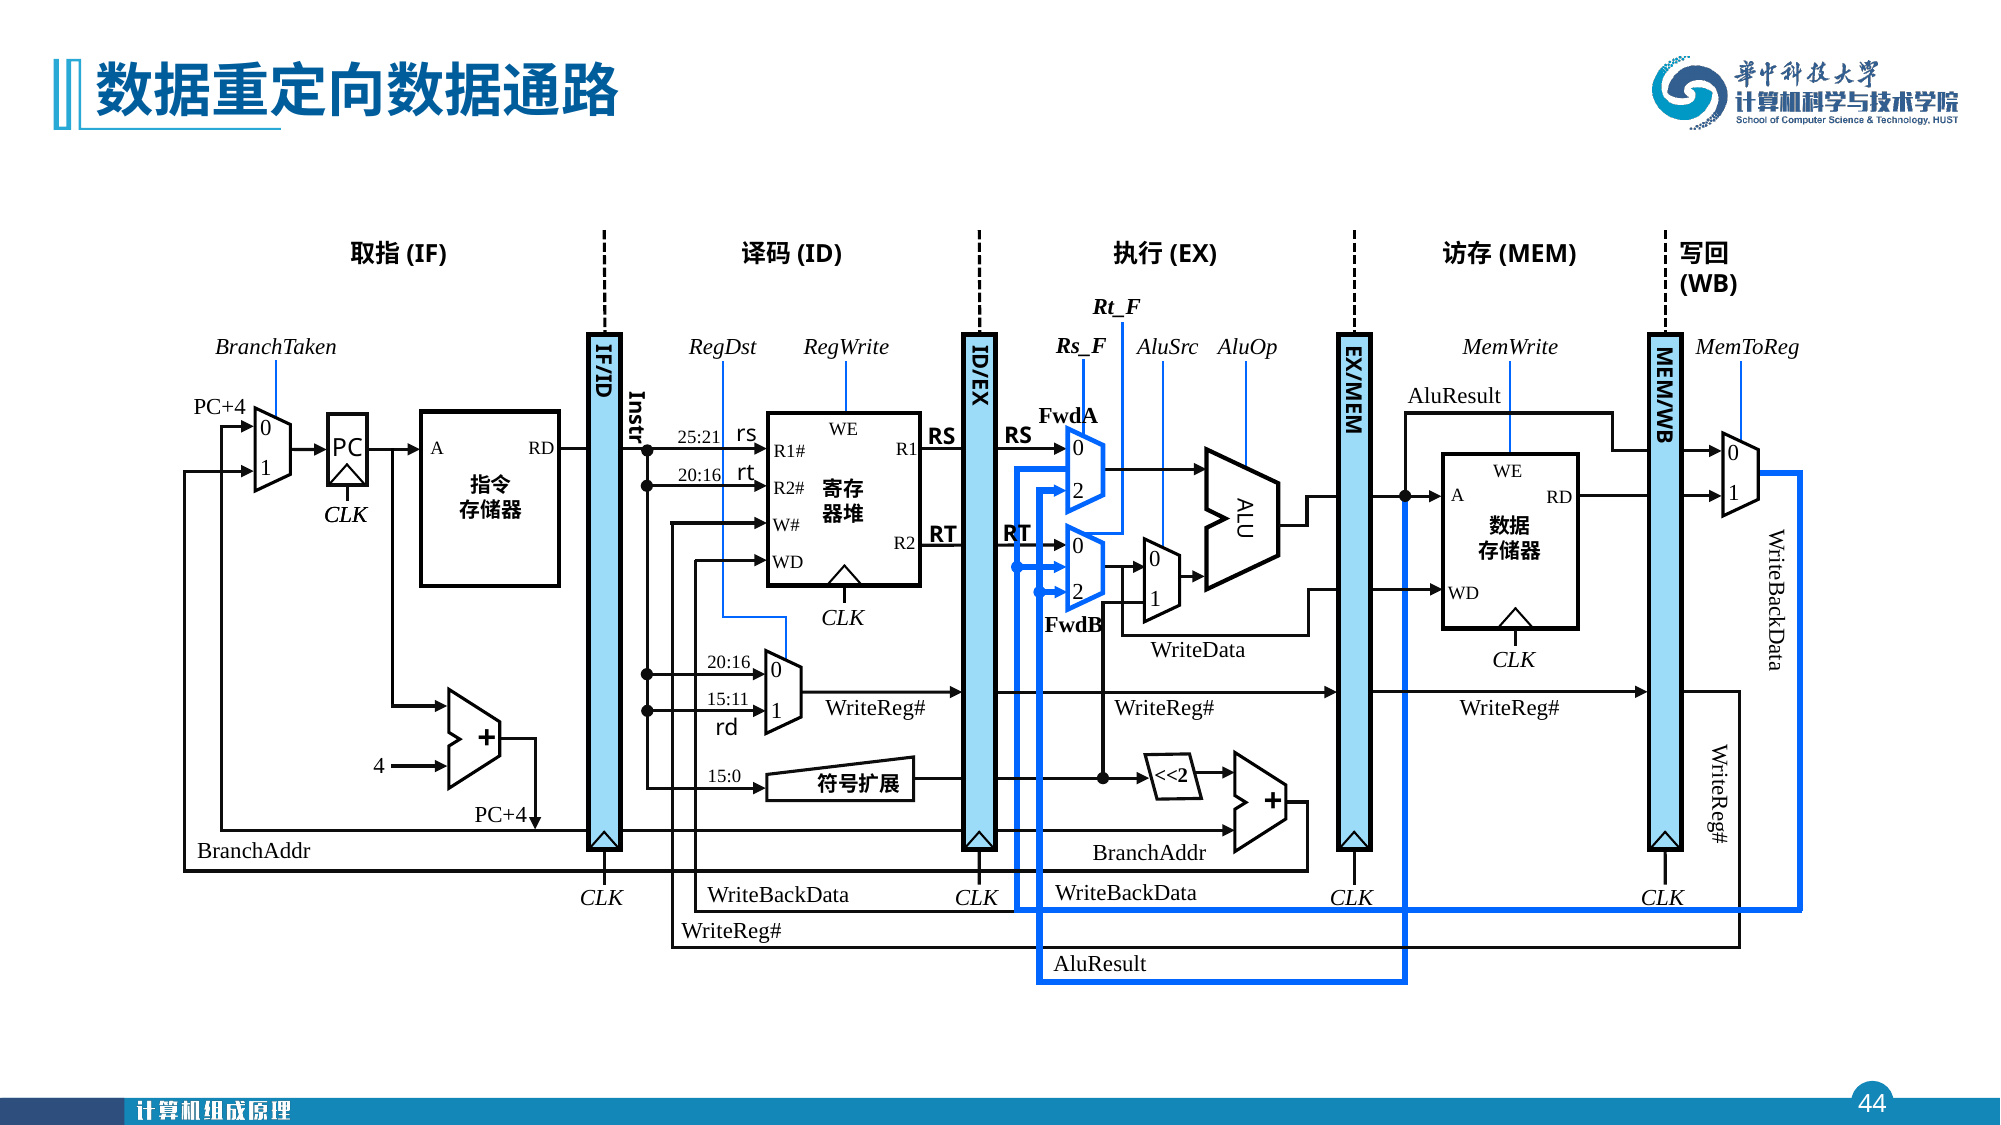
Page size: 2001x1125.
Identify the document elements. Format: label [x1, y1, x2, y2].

picture [1805, 56, 1958, 130]
text_box [184, 230, 1819, 984]
title [80, 42, 1805, 144]
